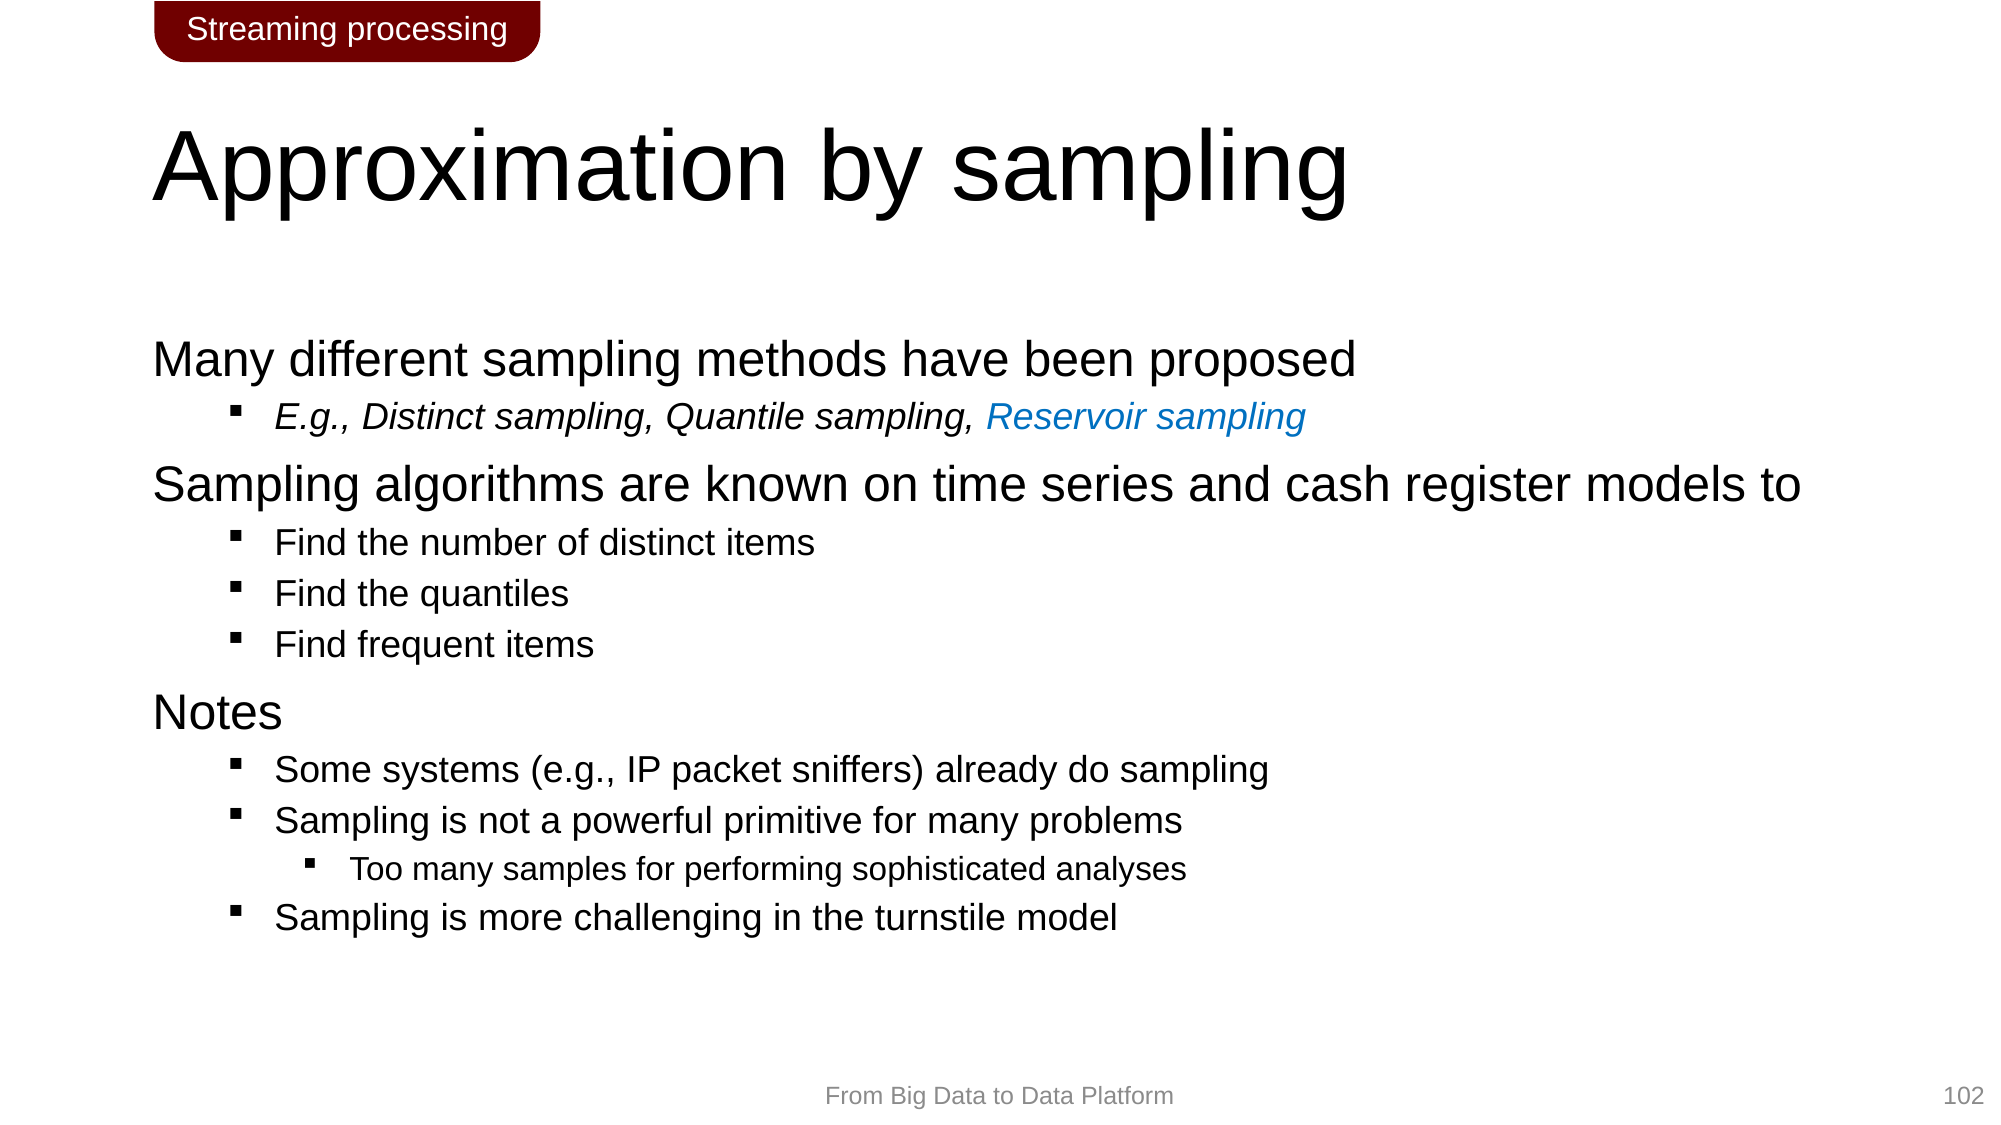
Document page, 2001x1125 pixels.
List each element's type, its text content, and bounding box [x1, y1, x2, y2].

list Many different sampling methods have been proposed E.g., Distinct sampling, Quantile sampling, Reservoir sampling Sampling algorithms are known on time series and cash register models to Find the number of distinct items Find the quantiles Find frequent items Notes Some systems (e.g., IP packet sniffers) already do sampling Sampling is not a powerful primitive for many problems Too many samples for performing sophisticated analyses Sampling is more challenging in the turnstile model [137, 278, 1863, 993]
text_box Streaming processing [154, 1, 541, 63]
slide_number 102 [1550, 1065, 2000, 1125]
title Approximation by sampling [137, 59, 1863, 278]
